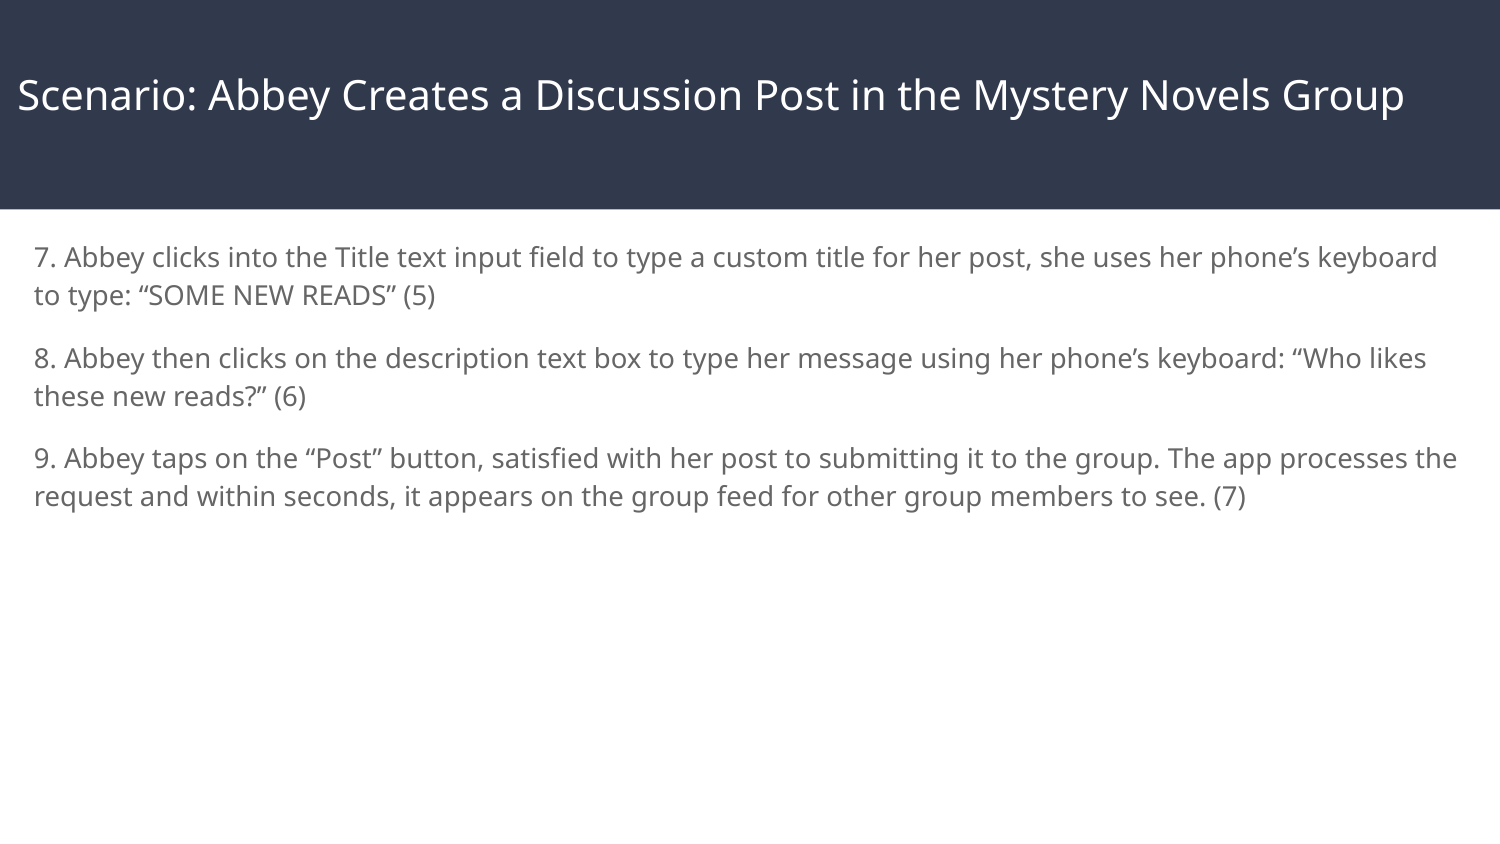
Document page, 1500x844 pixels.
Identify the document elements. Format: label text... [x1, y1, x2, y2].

text_box 7. Abbey clicks into the Title text input field to type a custom title for her post, she uses her phone’s keyboard to type: “SOME NEW READS” (5) 8. Abbey then clicks on the description text box to type her message using her phone’s keyboard: “Who likes these new reads?” (6) 9. Abbey taps on the “Post” button, satisfied with her post to submitting it to the group. The app processes the request and within seconds, it appears on the group feed for other group members to see. (7) [19, 220, 1481, 528]
title Scenario: Abbey Creates a Discussion Post in the Mystery Novels Group [2, 53, 1500, 145]
